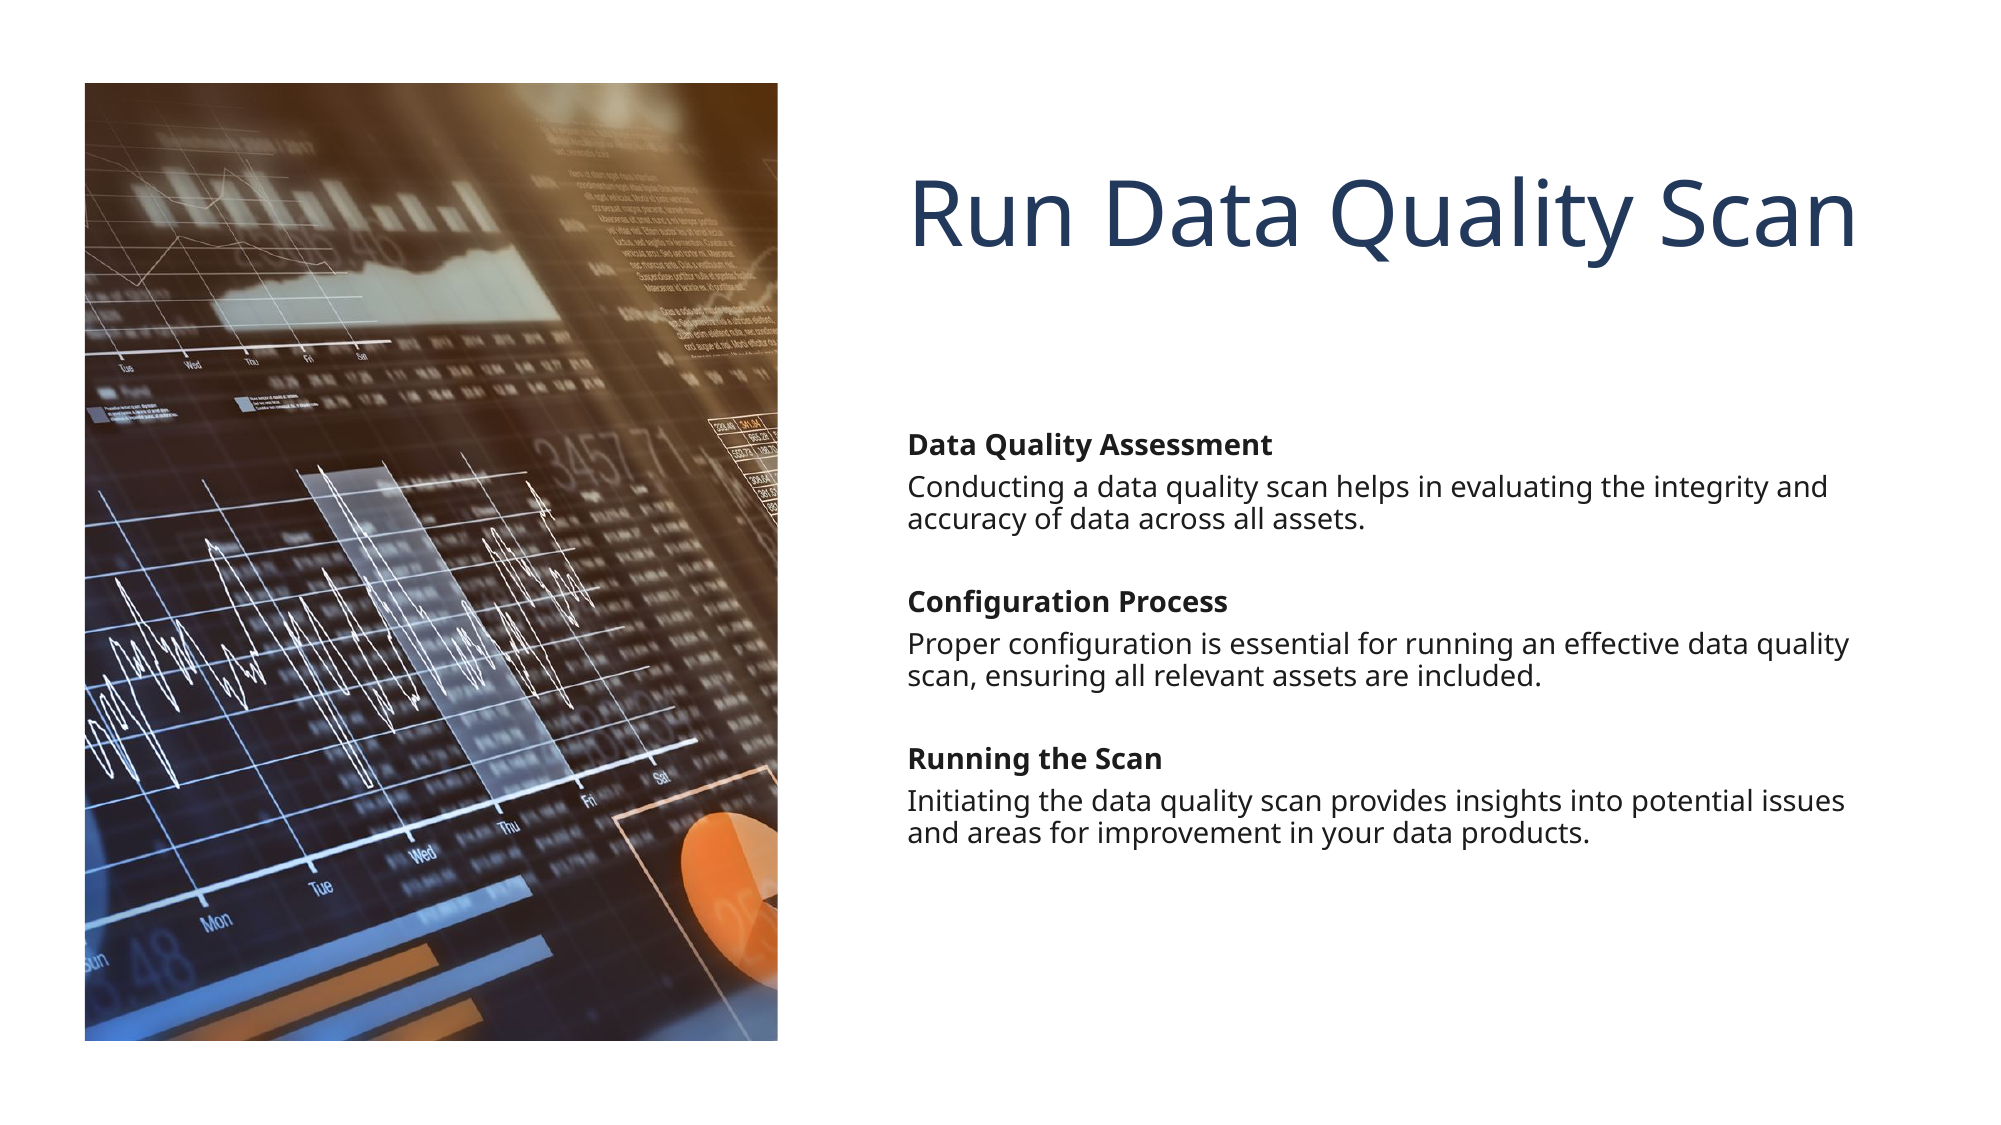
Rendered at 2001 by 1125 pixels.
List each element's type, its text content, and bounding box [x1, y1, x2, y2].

list Data Quality Assessment Conducting a data quality scan helps in evaluating the integrity and accuracy of data across all assets. Configuration Process Proper configuration is essential for running an effective data quality scan, ensuring all relevant assets are included. Running the Scan Initiating the data quality scan provides insights into potential issues and areas for improvement in your data products. [892, 422, 1915, 1041]
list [84, 83, 778, 1041]
title Run Data Quality Scan [892, 160, 1915, 401]
